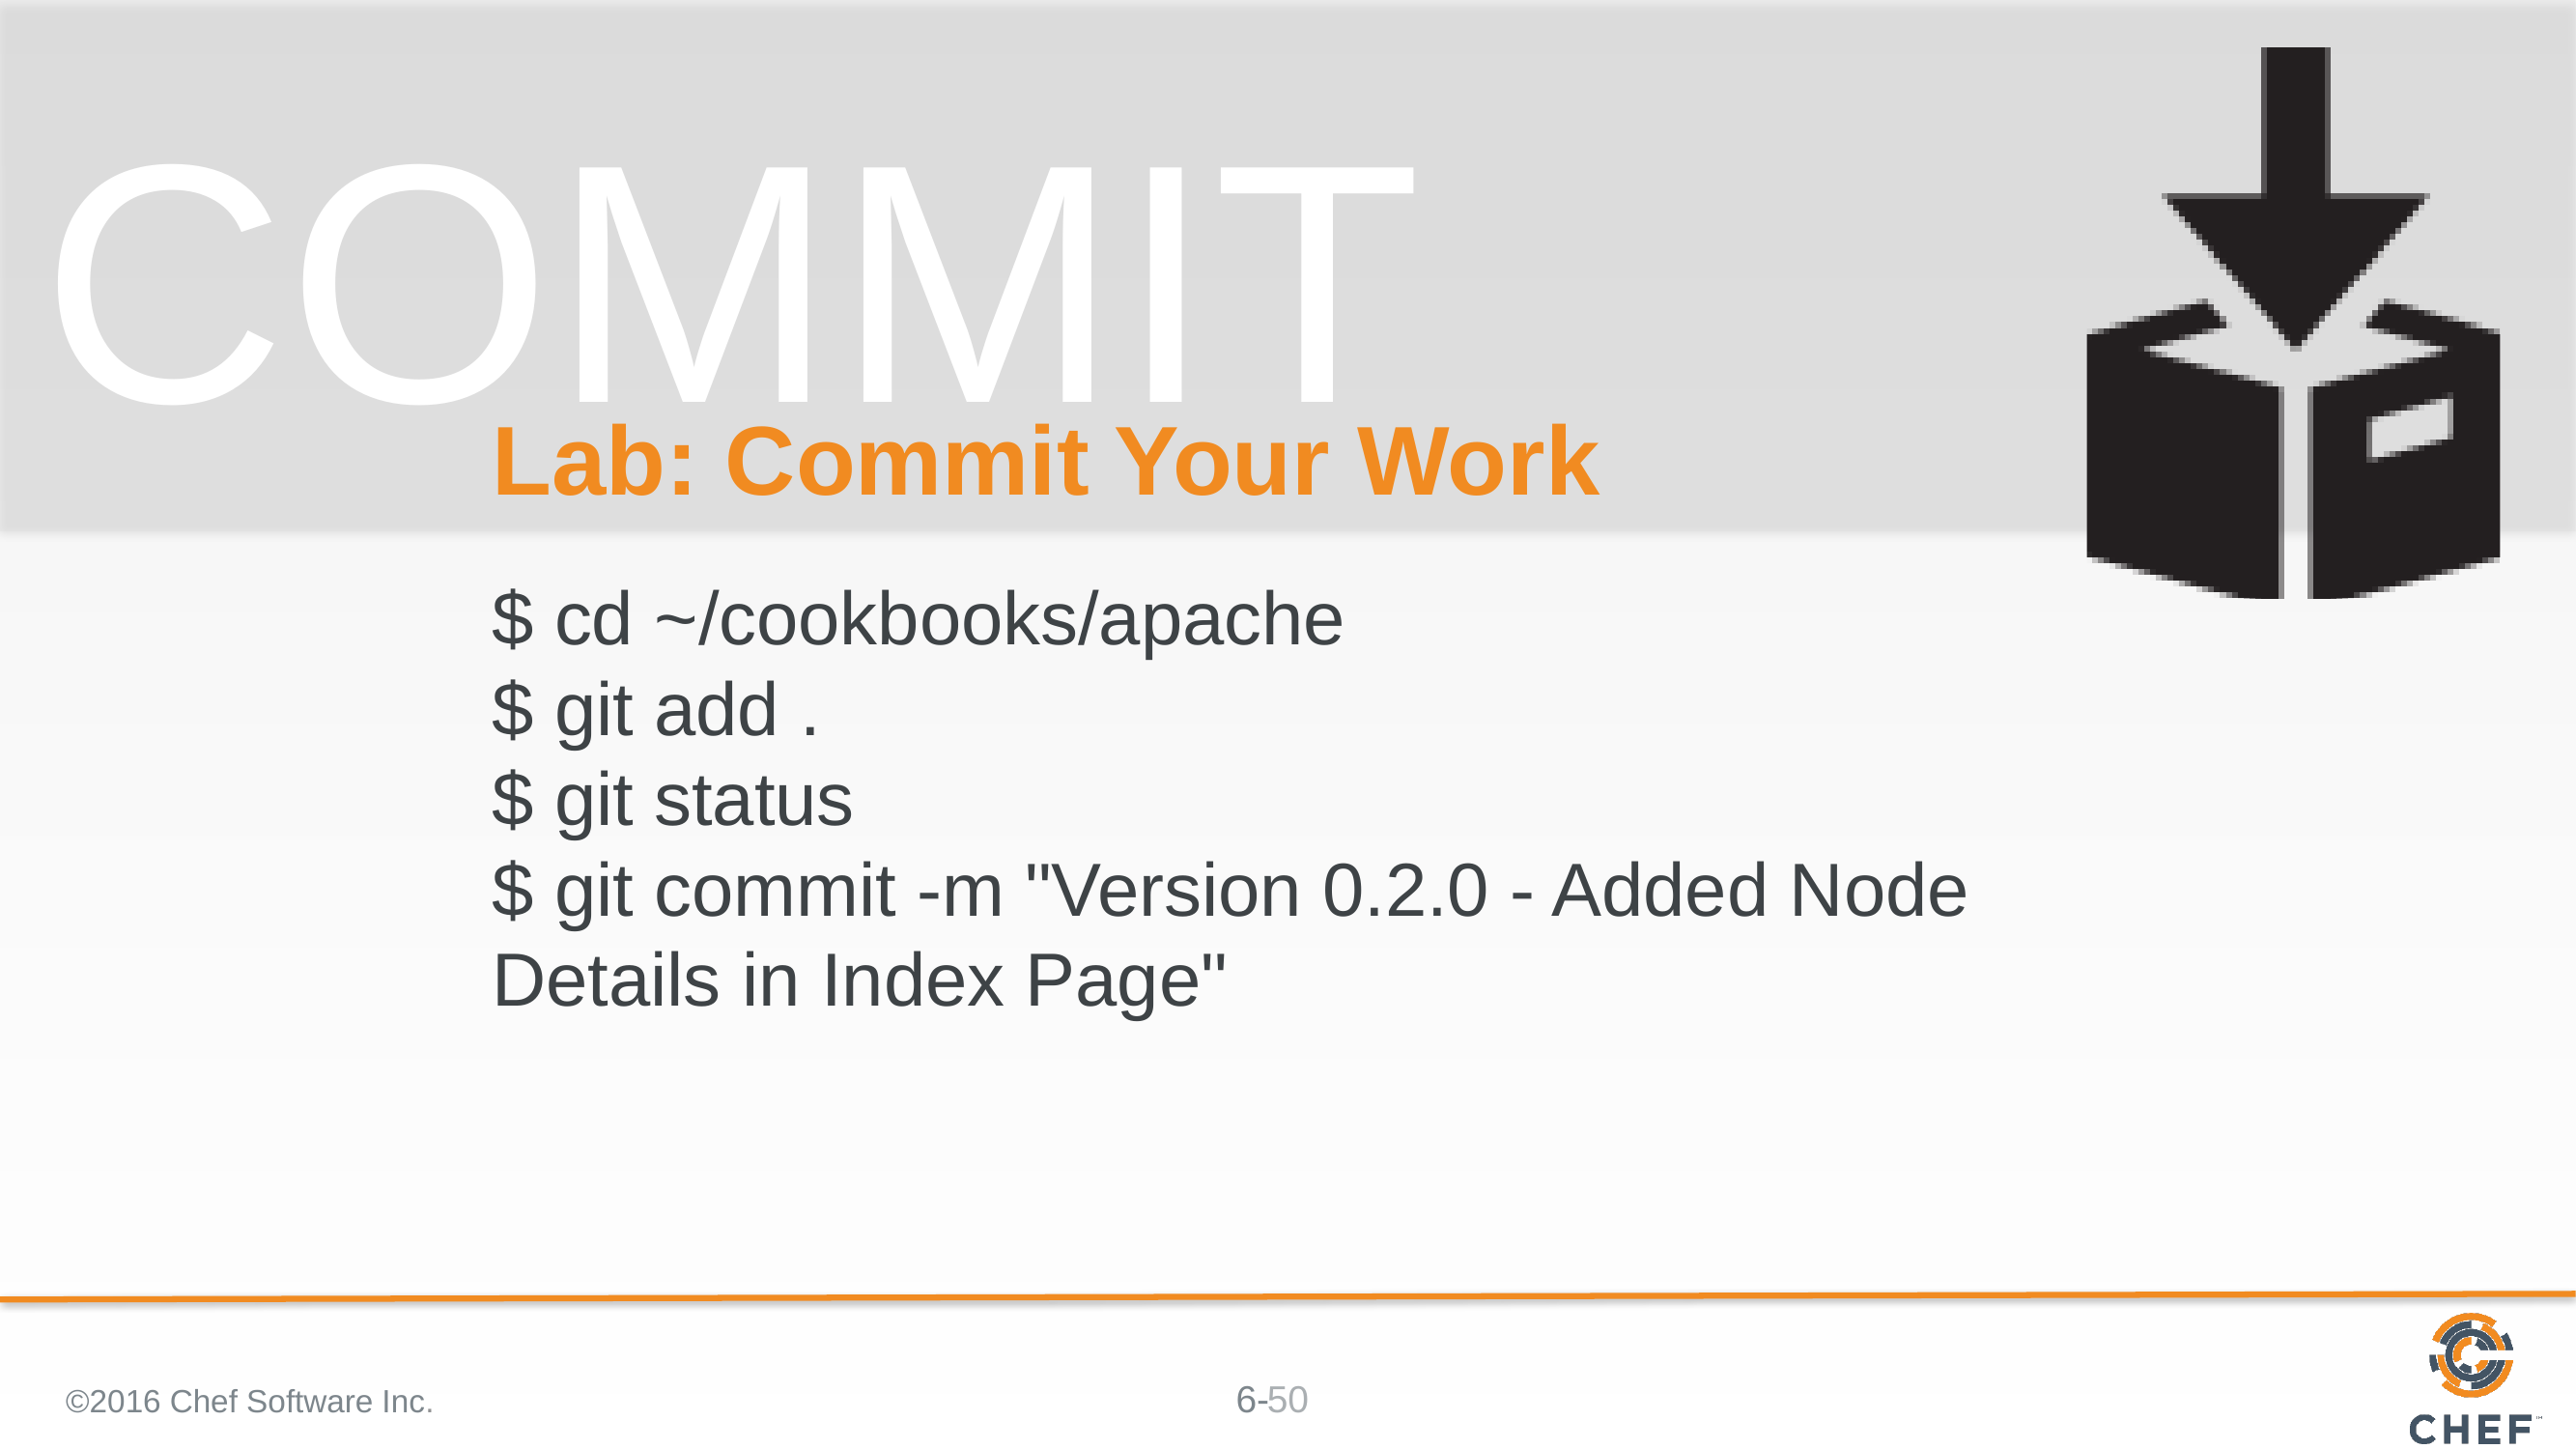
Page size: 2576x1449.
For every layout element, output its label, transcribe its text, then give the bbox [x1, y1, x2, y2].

footer ©2016 Chef Software Inc. [51, 1359, 952, 1440]
picture [2399, 1297, 2550, 1449]
subtitle $ cd ~/cookbooks/apache $ git add . $ git status $ git commit -m "Version 0.2.0 - Added Node Details in Index Page" [477, 555, 2217, 1087]
slide_number 50 [998, 1359, 1578, 1437]
title Lab: Commit Your Work [477, 395, 2217, 531]
